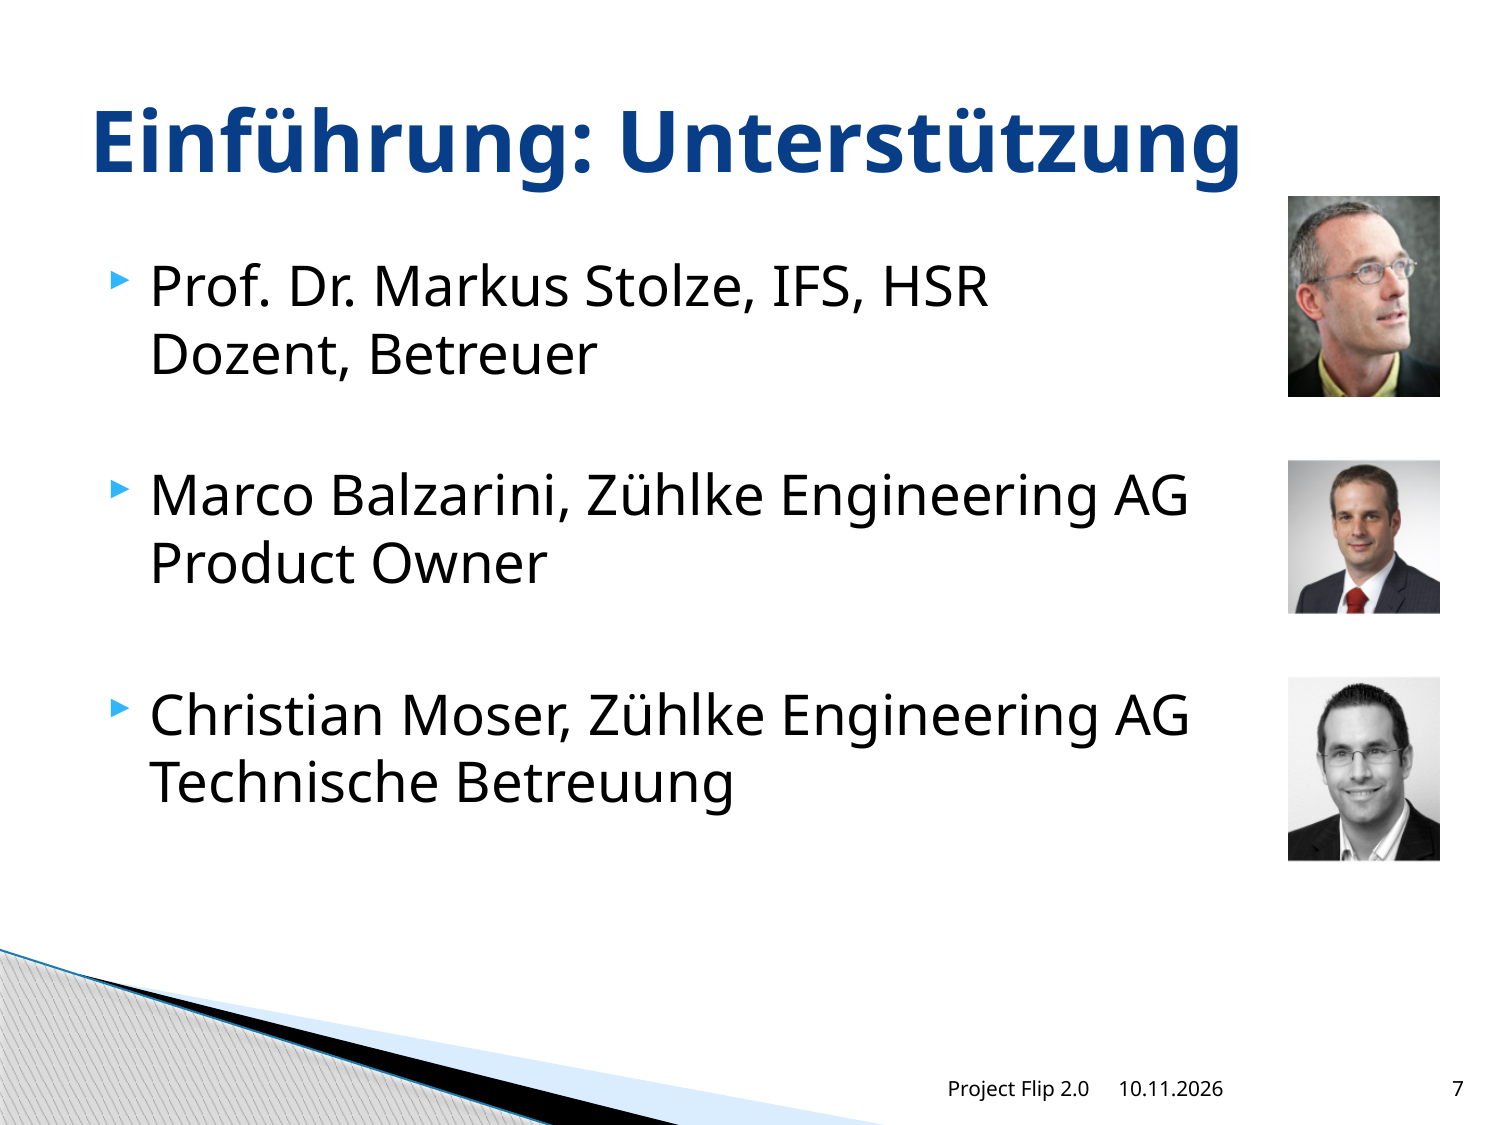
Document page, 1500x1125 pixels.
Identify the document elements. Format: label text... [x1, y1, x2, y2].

slide_number 7 [1418, 1051, 1479, 1112]
list Prof. Dr. Markus Stolze, IFS, HSR Dozent, Betreuer Marco Balzarini, Zühlke Engineering AG Product Owner Christian Moser, Zühlke Engineering AG Technische Betreuung [75, 243, 1425, 986]
title Einführung: Unterstützung [75, 45, 1425, 233]
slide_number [1105, 1051, 1418, 1112]
picture [1287, 668, 1441, 870]
picture [1287, 195, 1441, 398]
footer Project Flip 2.0 [718, 1051, 1105, 1112]
picture [1287, 436, 1441, 638]
